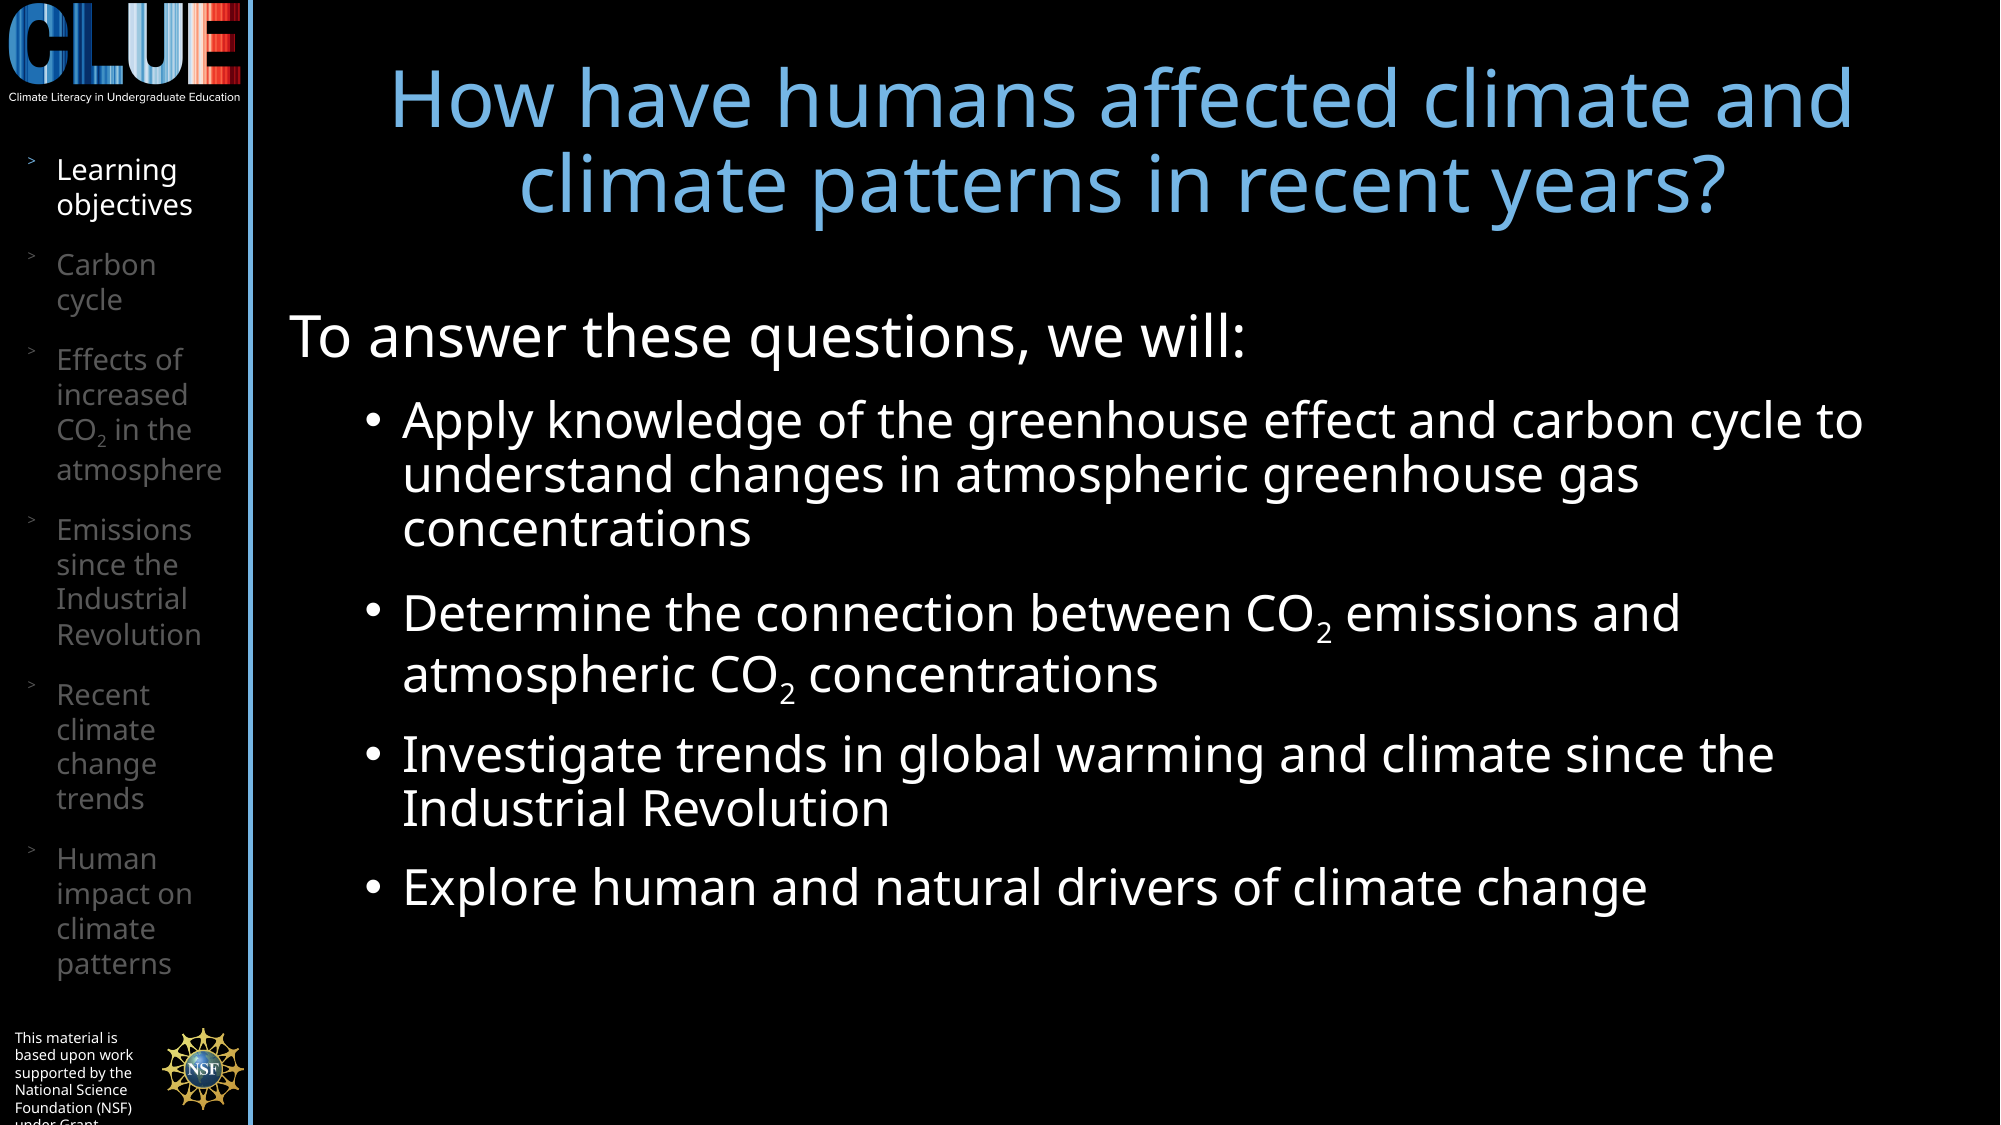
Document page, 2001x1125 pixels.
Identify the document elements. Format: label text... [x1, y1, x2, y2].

text_box Learning objectives Carbon cycle Effects of increased CO2 in the atmosphere Emissions since the Industrial Revolution Recent climate change trends Human impact on climate patterns [12, 144, 246, 1108]
picture [3, 0, 244, 107]
list To answer these questions, we will: Apply knowledge of the greenhouse effect and carbon cycle to understand changes in atmospheric greenhouse gas concentrations Determine the connection between CO2 emissions and atmospheric CO2 concentrations Investigate trends in global warming and climate since the Industrial Revolution Explore human and natural drivers of climate change [274, 299, 1969, 1052]
title How have humans affected climate and climate patterns in recent years? [245, 35, 2000, 253]
